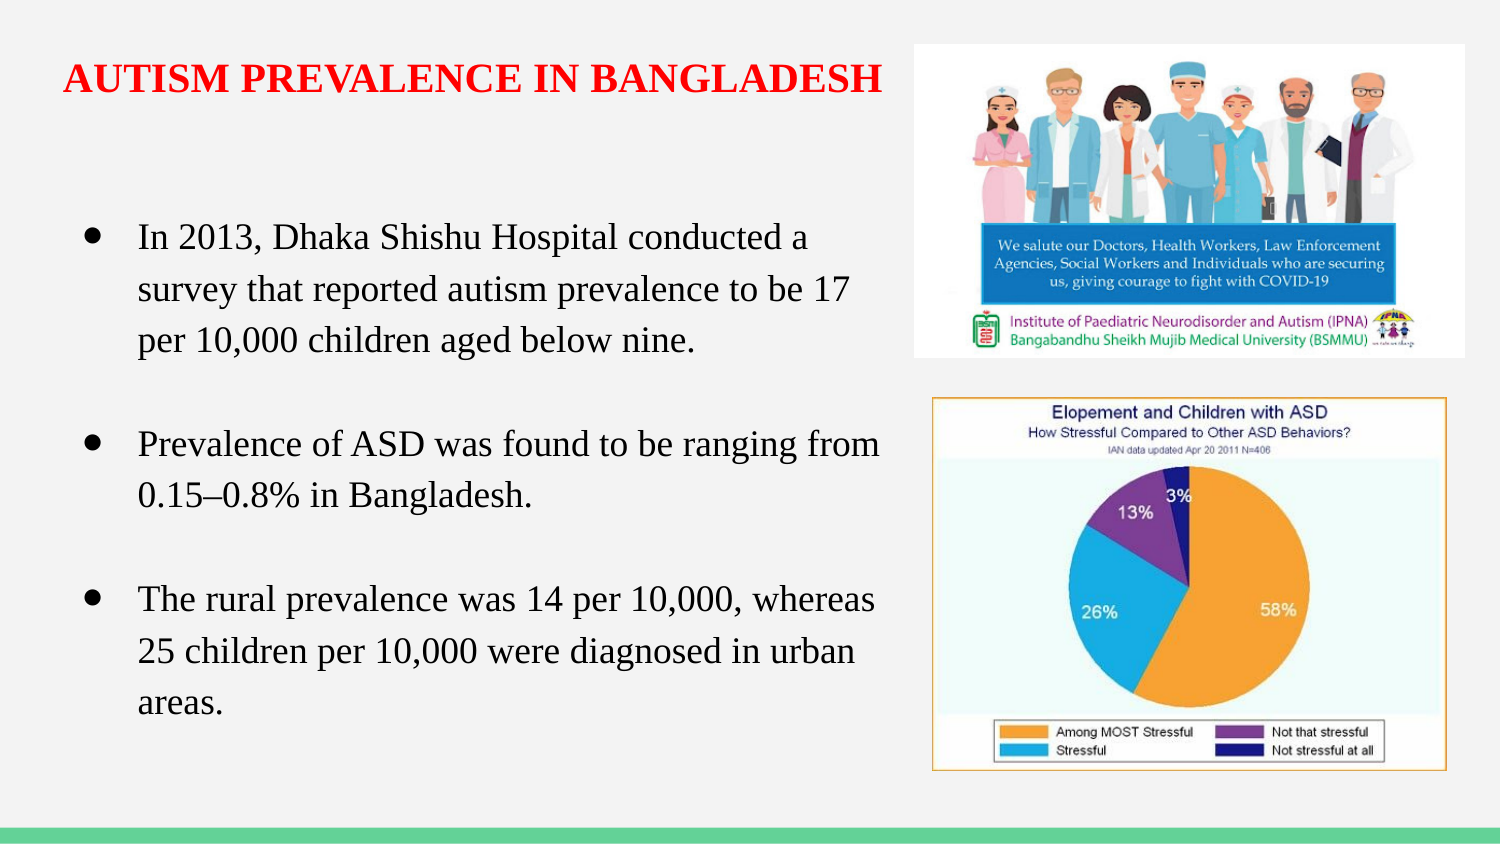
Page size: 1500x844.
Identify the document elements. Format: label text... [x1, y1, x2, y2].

picture [931, 396, 1448, 771]
text_box AUTISM PREVALENCE IN BANGLADESH [47, 35, 964, 116]
text_box In 2013, Dhaka Shishu Hospital conducted a survey that reported autism prevalence to be 17 per 10,000 children aged below nine. Prevalence of ASD was found to be ranging from 0.15–0.8% in Bangladesh. The rural prevalence was 14 per 10,000, whereas 25 children per 10,000 were diagnosed in urban areas. [47, 189, 899, 738]
picture [914, 44, 1465, 358]
